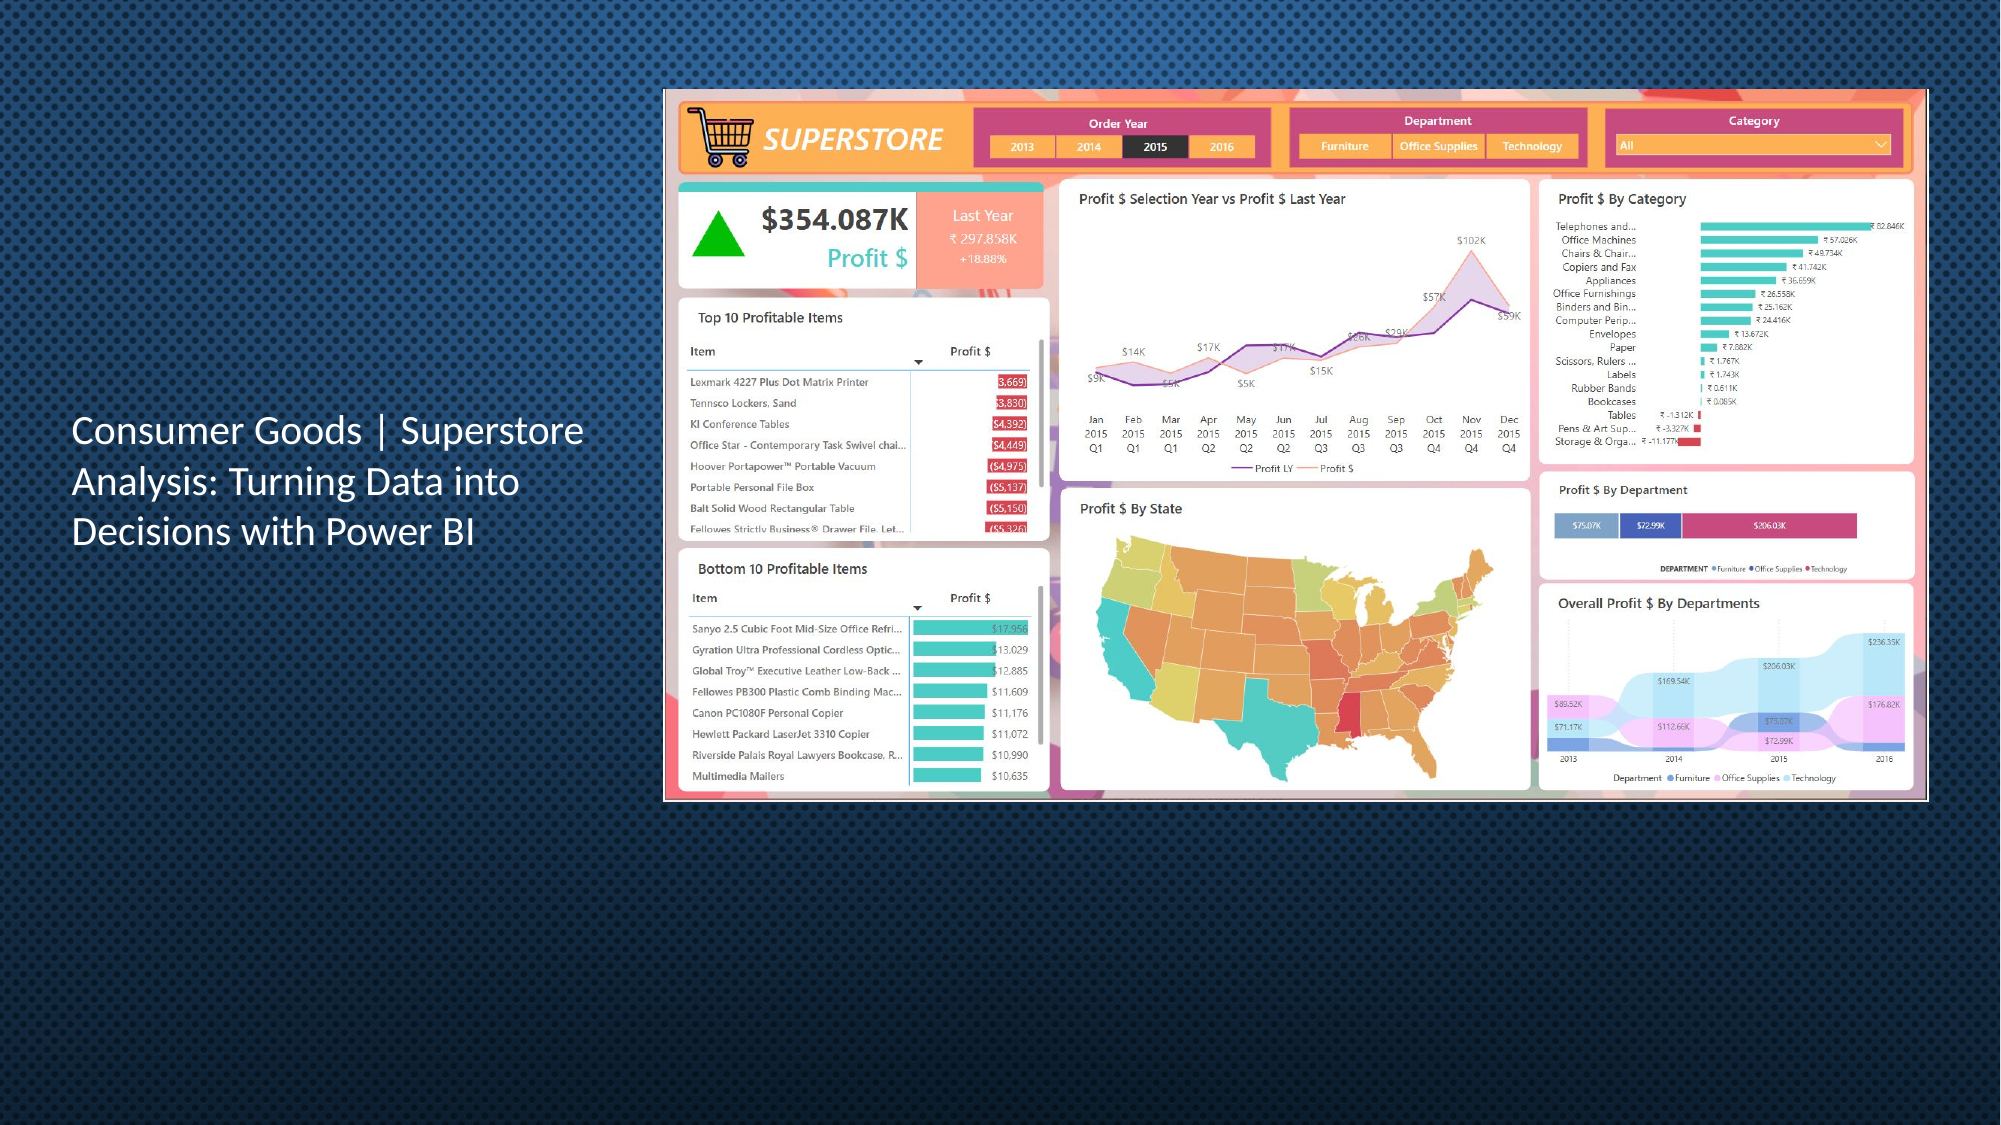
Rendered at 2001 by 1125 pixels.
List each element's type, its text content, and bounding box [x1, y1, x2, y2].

picture [663, 89, 1929, 802]
text_box Consumer Goods | Superstore Analysis: Turning Data into Decisions with Power BI [56, 395, 663, 561]
